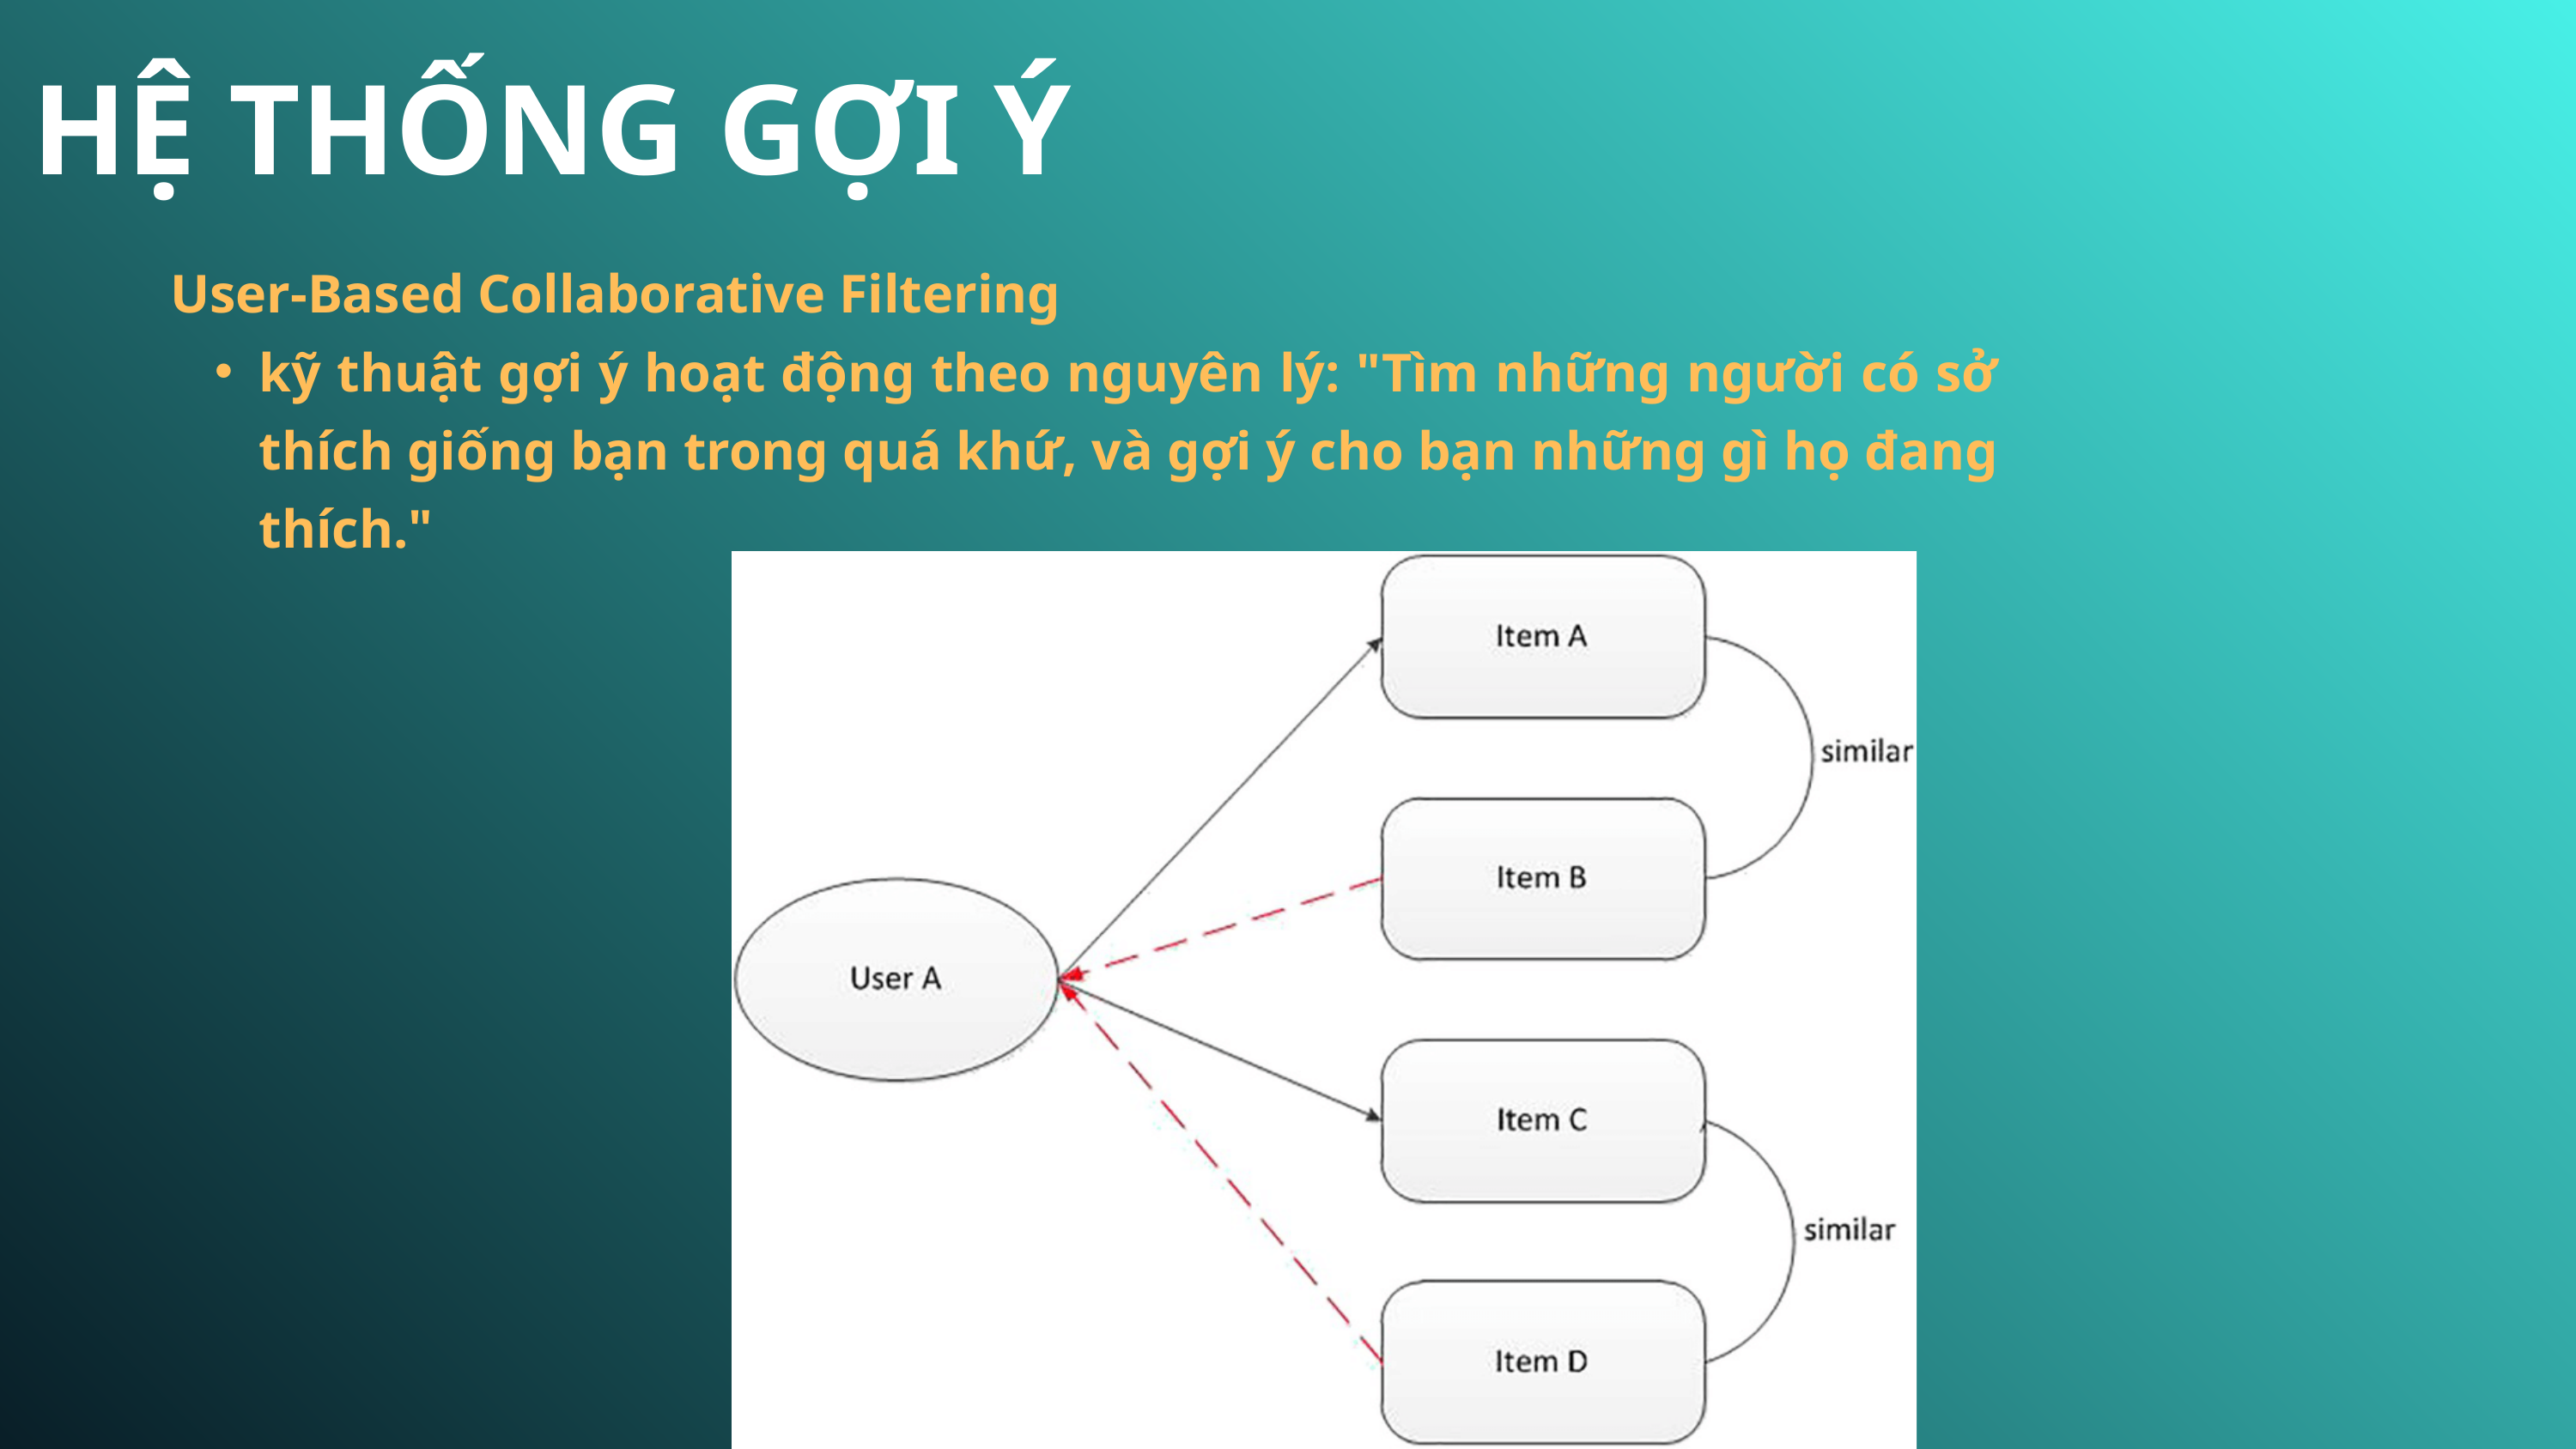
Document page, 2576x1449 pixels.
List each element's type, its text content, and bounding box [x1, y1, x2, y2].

text_box [732, 559, 1917, 1449]
text_box HỆ THỐNG GỢI Ý [32, 63, 1999, 200]
text_box User-Based Collaborative Filtering kỹ thuật gợi ý hoạt động theo nguyên lý: "Tìm những người có sở thích giống bạn trong quá khứ, và gợi ý cho bạn những gì họ đang thích." [170, 245, 1999, 559]
